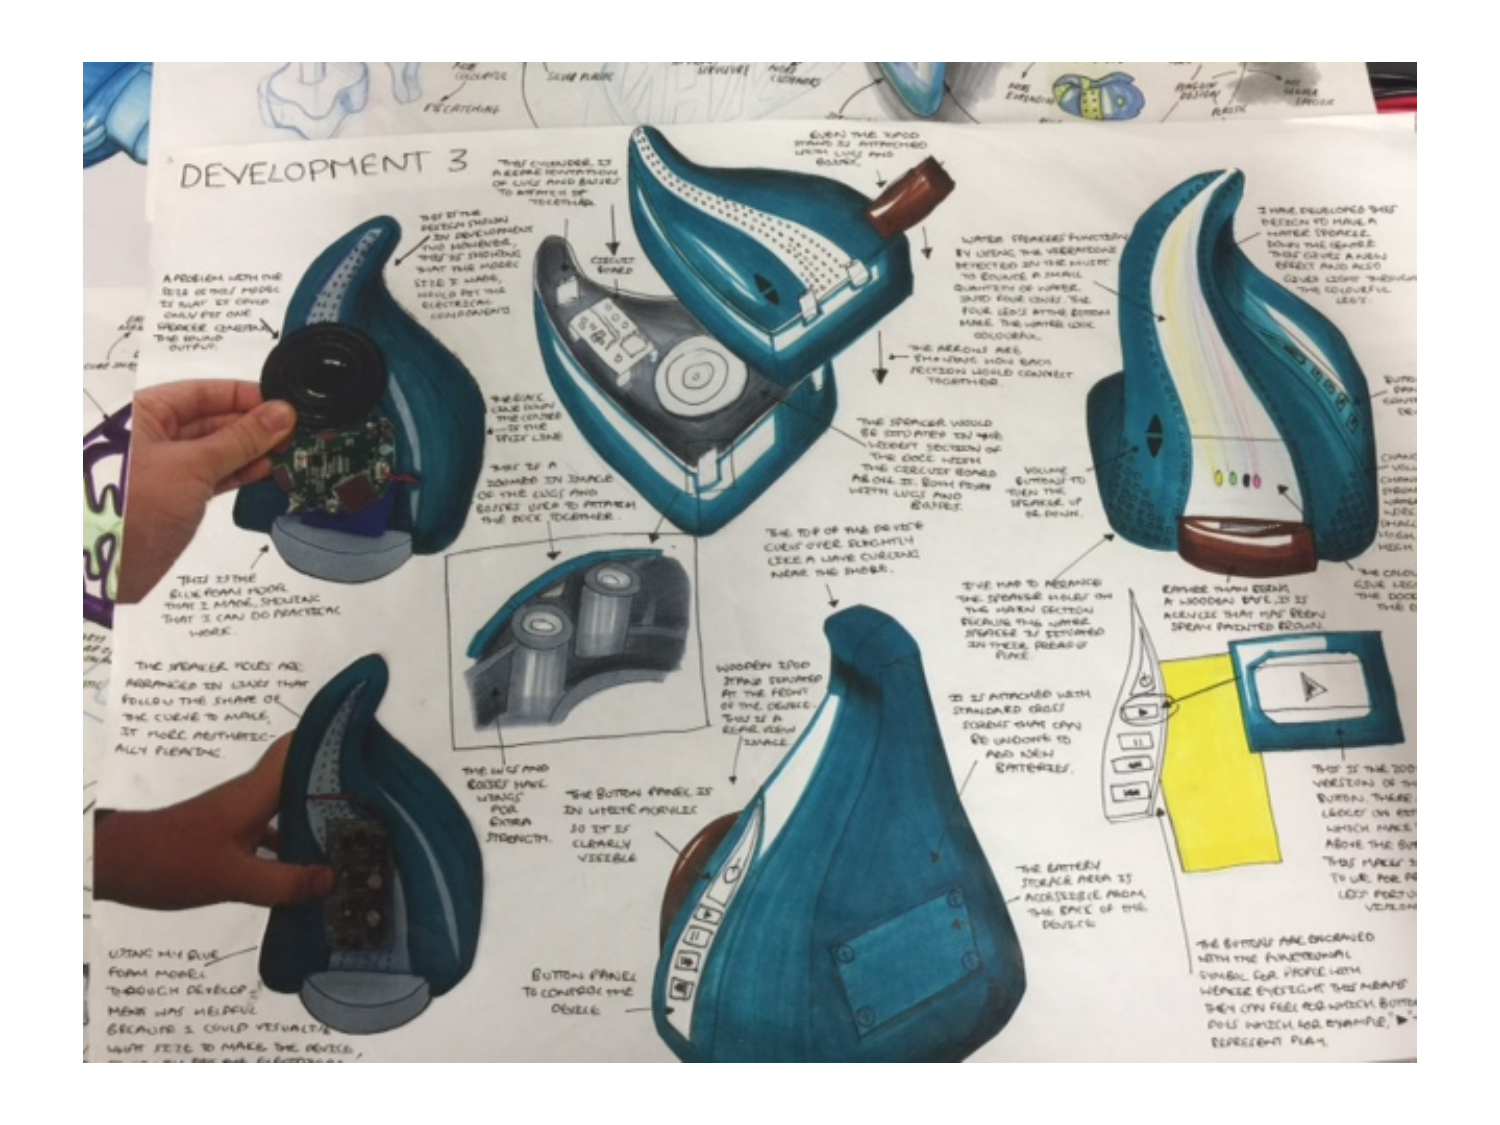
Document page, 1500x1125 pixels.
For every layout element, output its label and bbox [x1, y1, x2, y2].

picture [83, 62, 1417, 1063]
